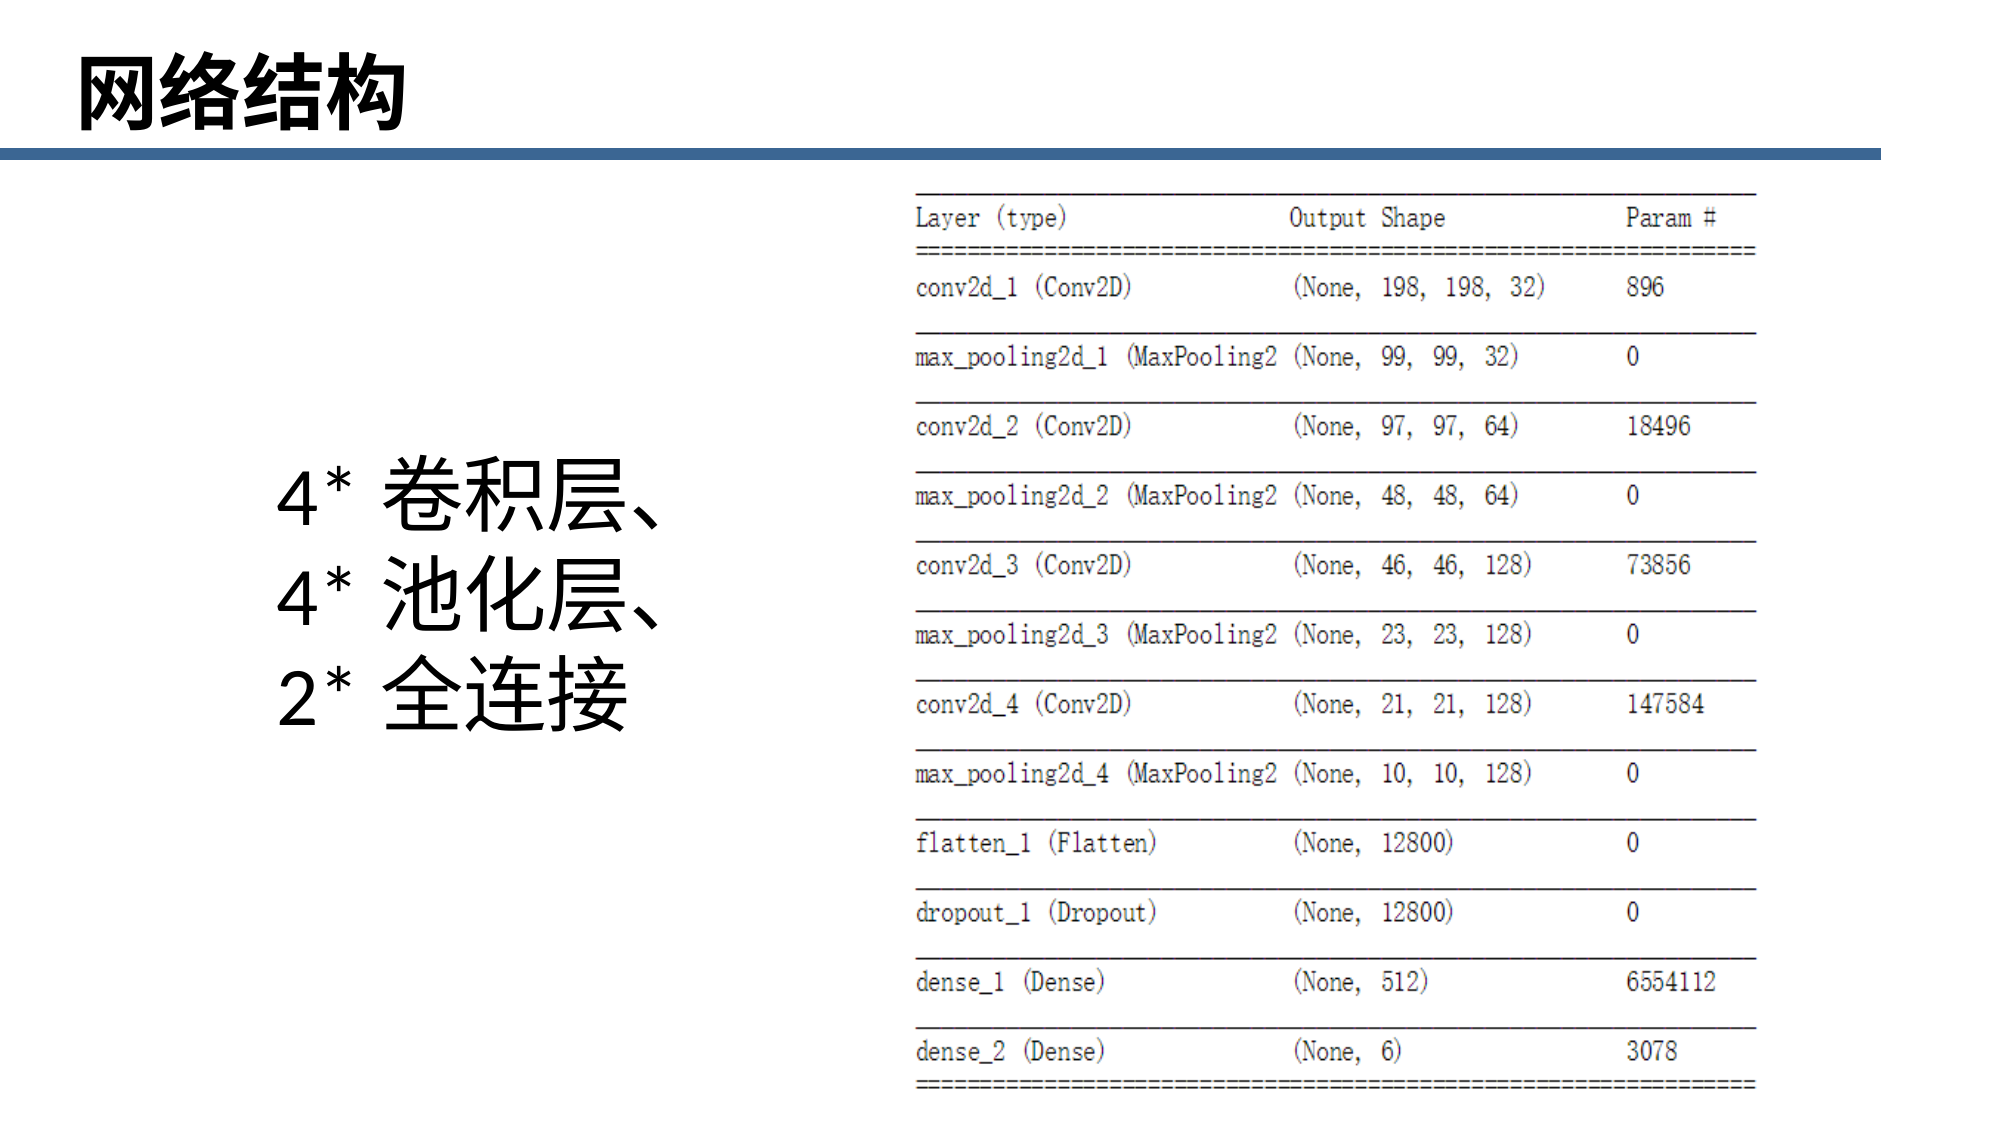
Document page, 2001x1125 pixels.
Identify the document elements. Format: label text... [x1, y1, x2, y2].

picture [907, 189, 1761, 1100]
text_box 4*卷积层、4*池化层、2*全连接 [261, 434, 753, 850]
text_box 网络结构 [60, 32, 1184, 148]
